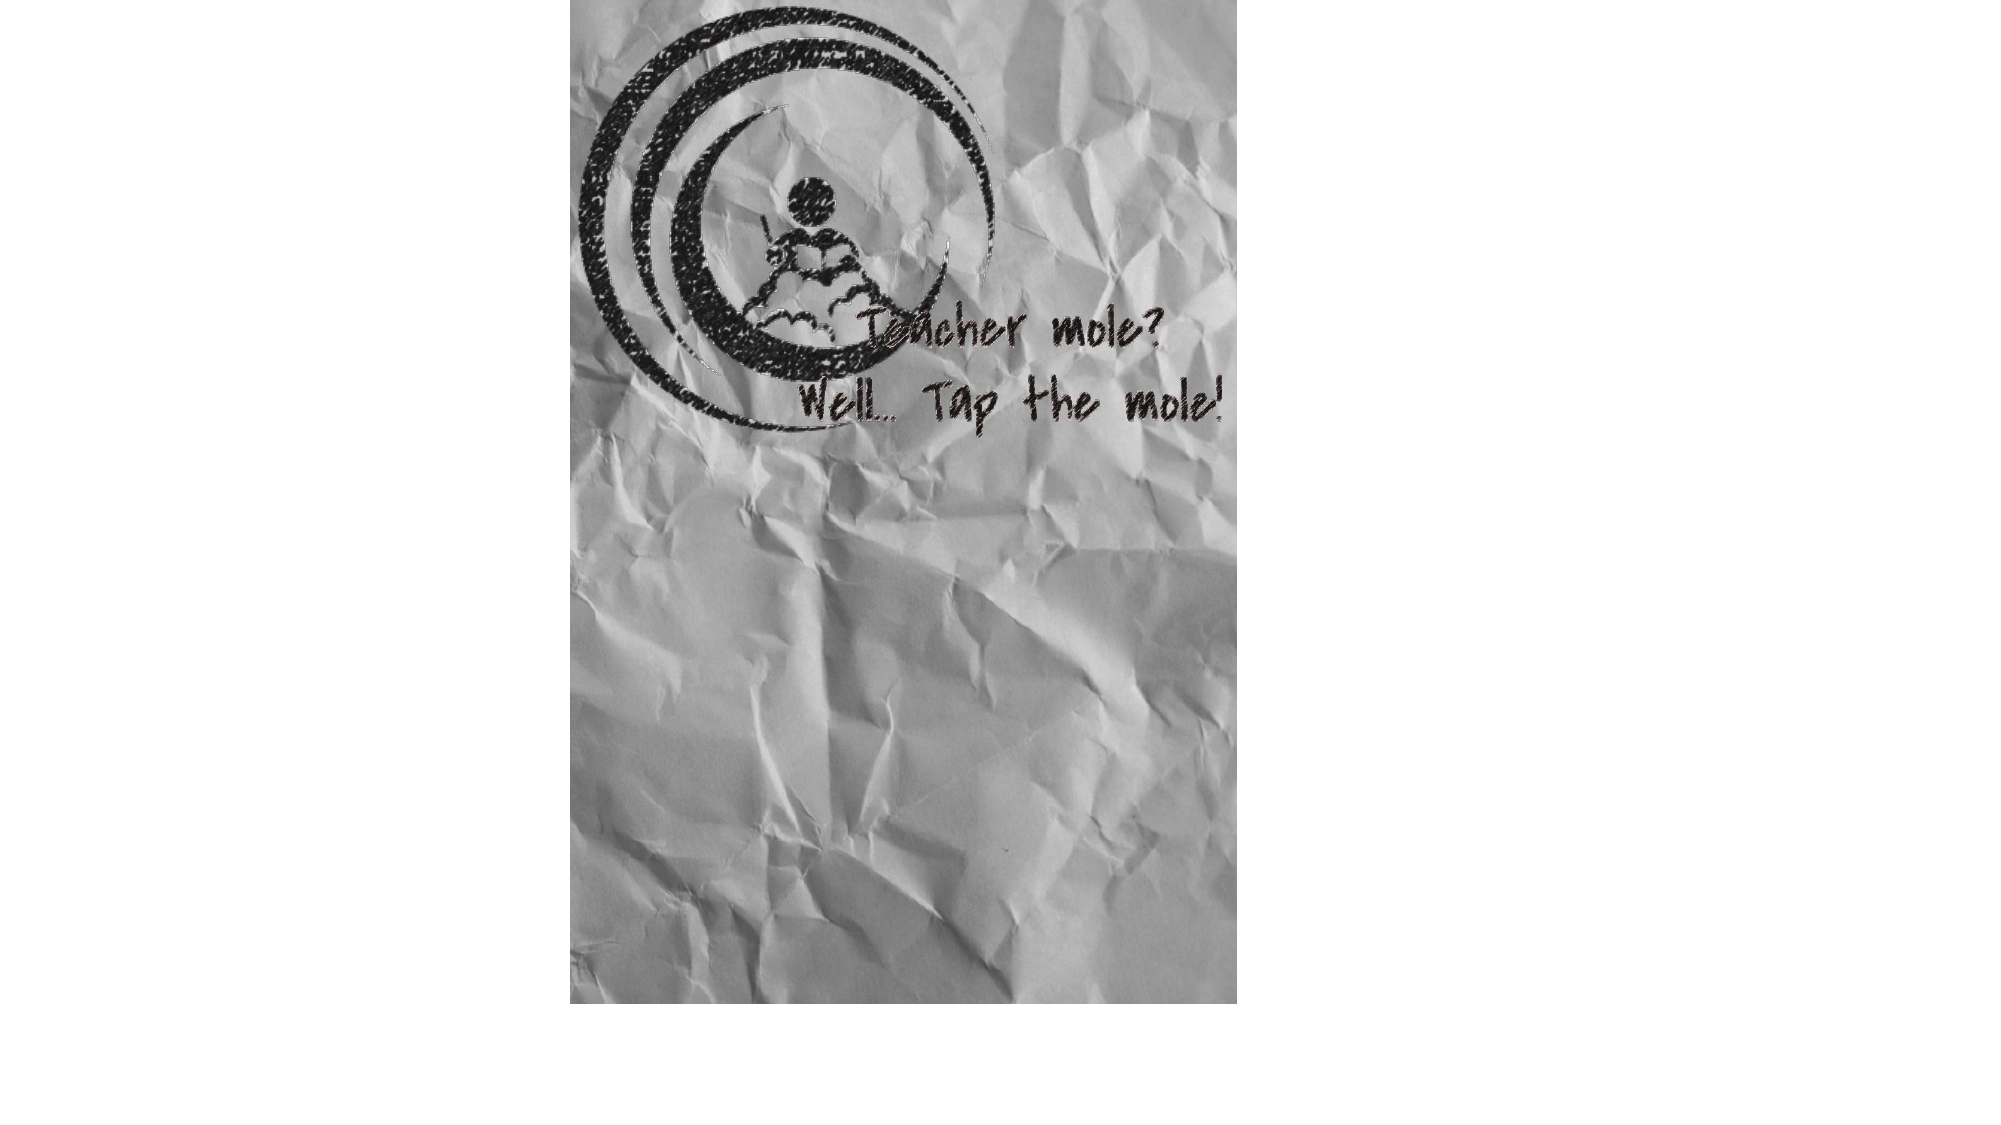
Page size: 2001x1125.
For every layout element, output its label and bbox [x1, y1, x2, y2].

picture [570, 0, 1237, 1004]
